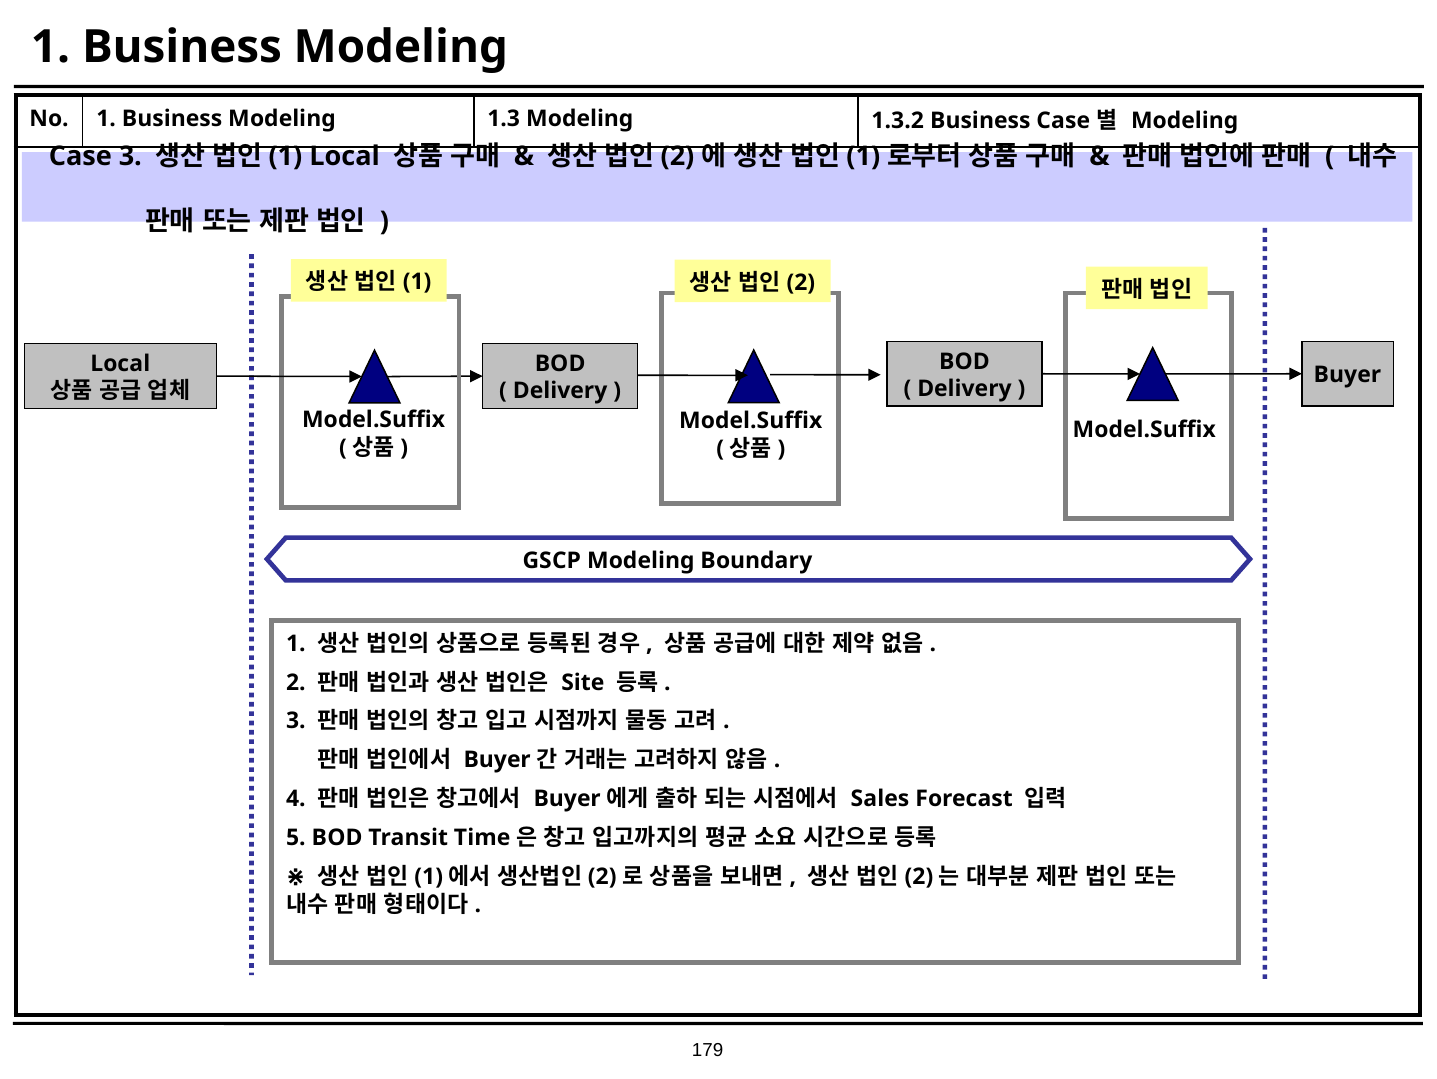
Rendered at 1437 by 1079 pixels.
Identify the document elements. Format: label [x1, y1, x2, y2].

text_box [271, 620, 1239, 963]
text_box [886, 266, 1394, 519]
text_box [21, 152, 1413, 222]
table_cell [18, 148, 1418, 1013]
title [17, 10, 694, 79]
slide_number [560, 1030, 860, 1079]
table_header [83, 97, 473, 146]
table_header [859, 97, 1418, 146]
table_header [475, 97, 857, 146]
text_box [266, 537, 1251, 581]
text_box [24, 259, 881, 508]
table_header [18, 97, 82, 146]
